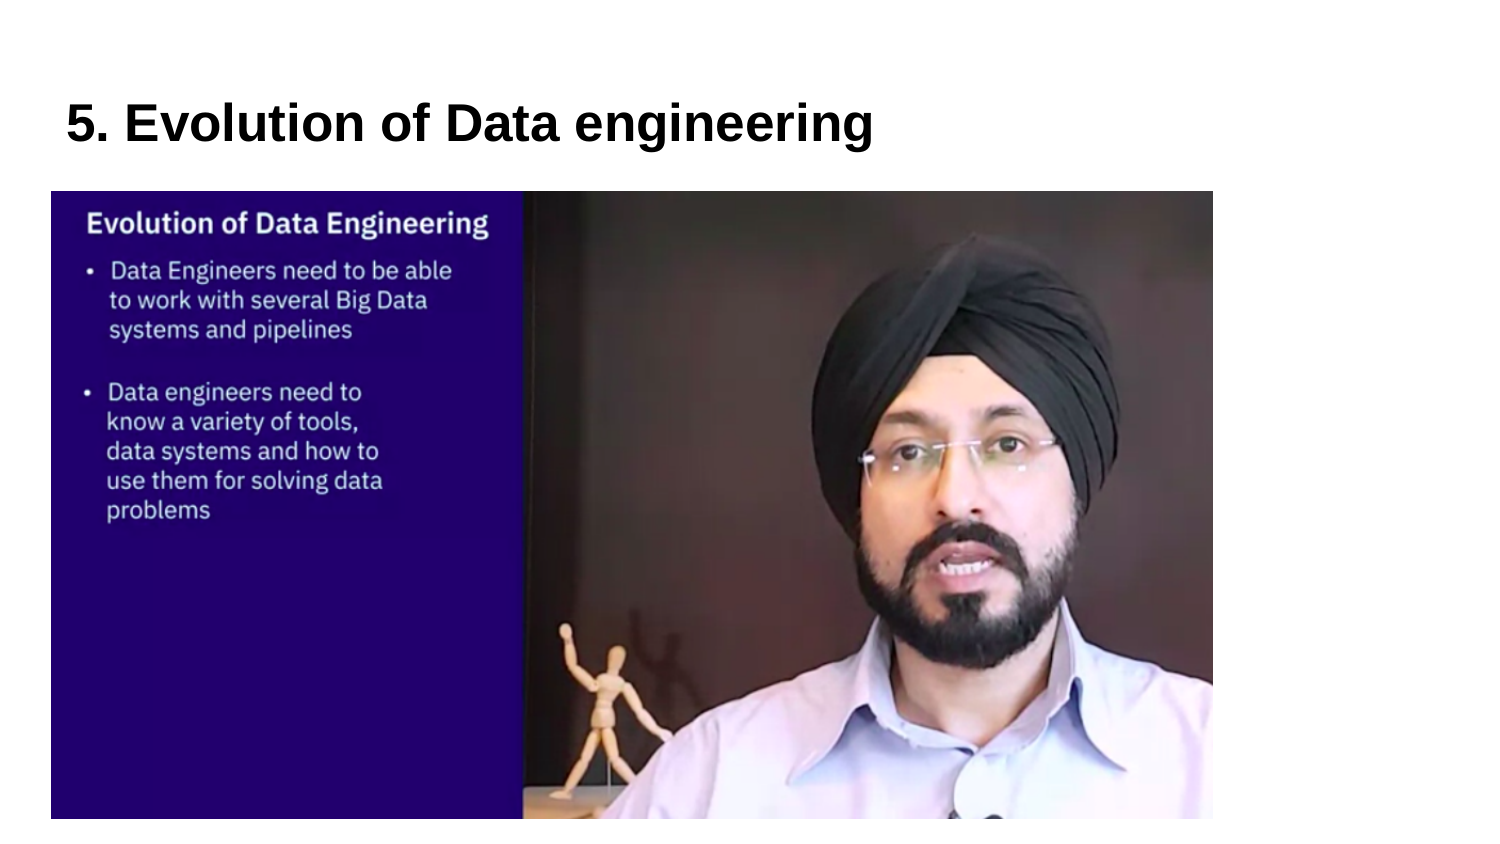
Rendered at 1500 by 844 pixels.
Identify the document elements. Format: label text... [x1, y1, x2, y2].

picture [50, 191, 1214, 819]
title 5. Evolution of Data engineering [51, 72, 1449, 167]
